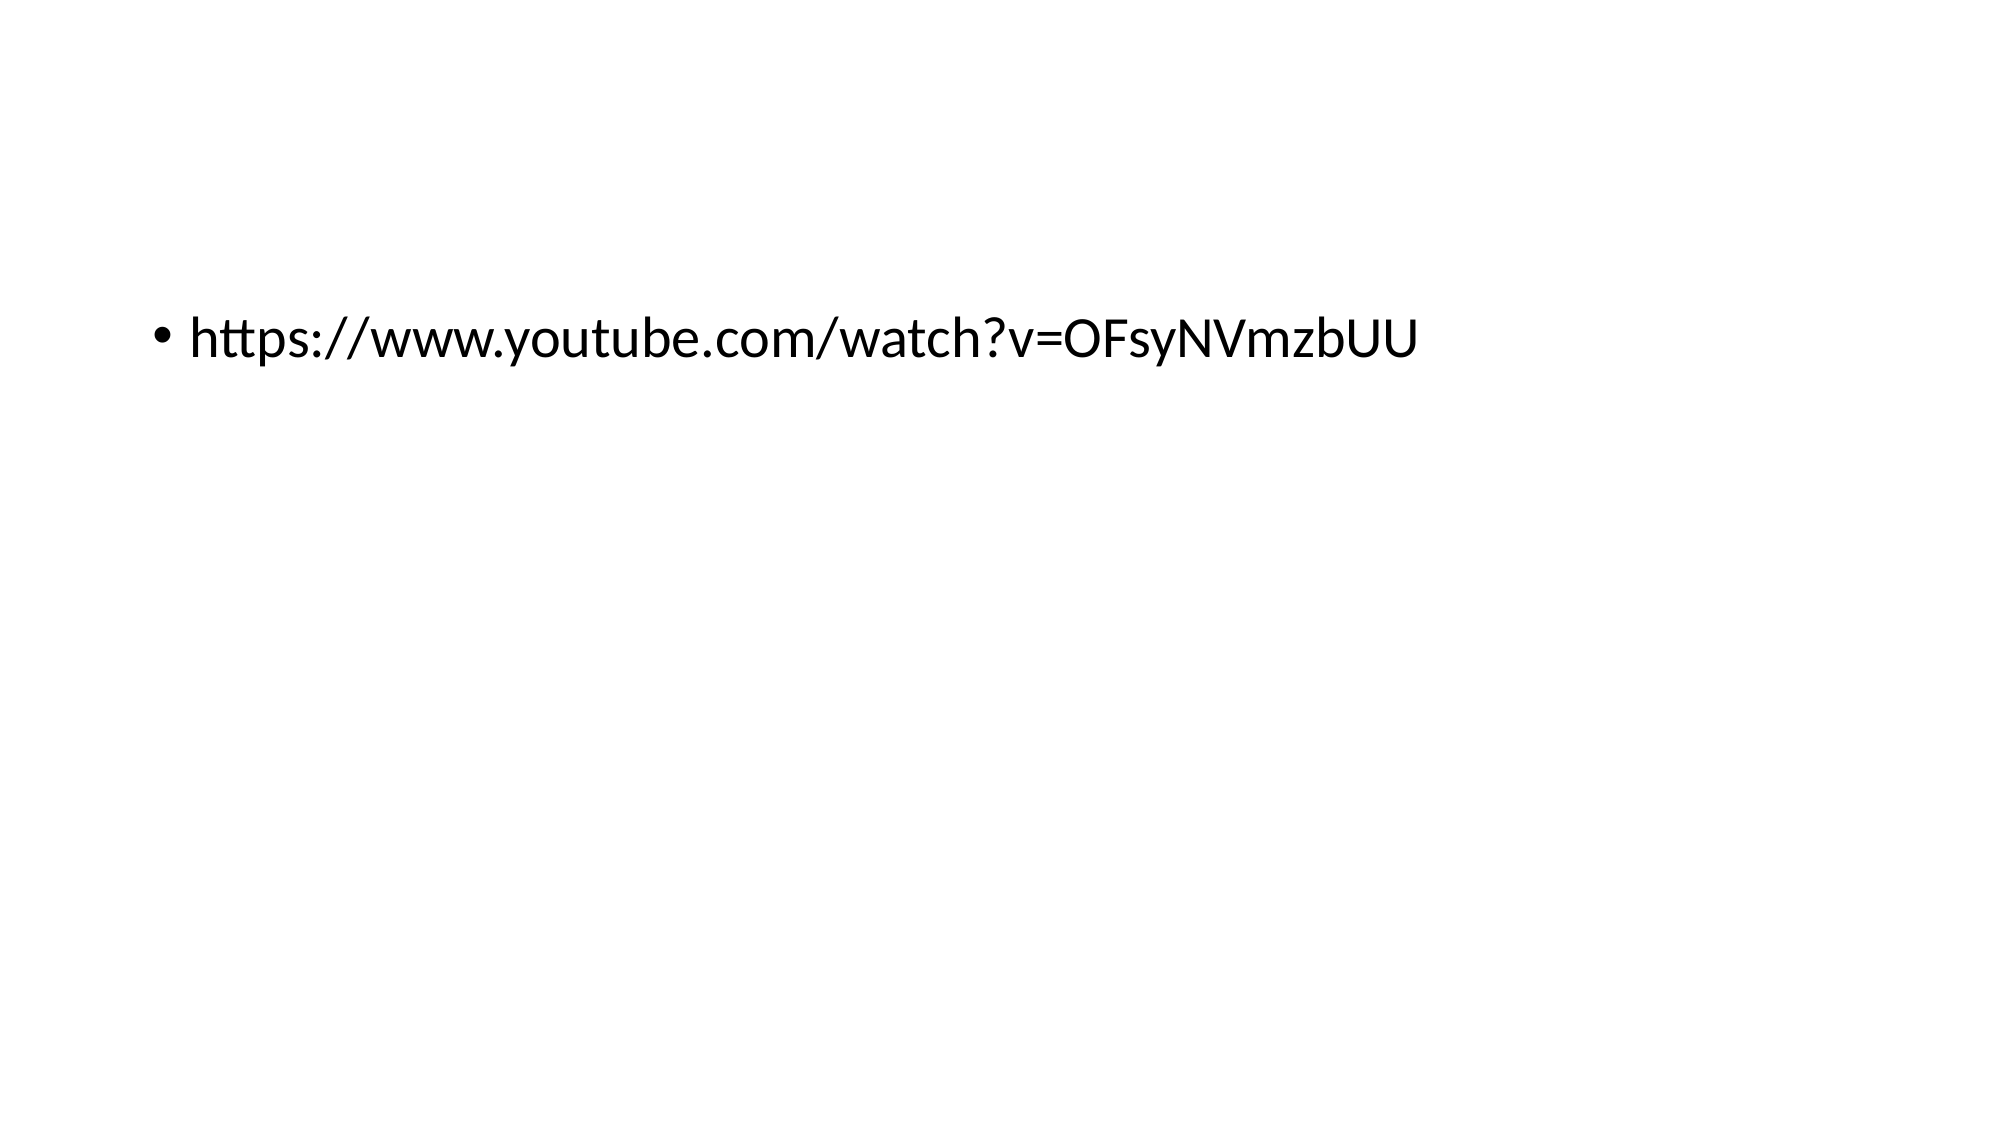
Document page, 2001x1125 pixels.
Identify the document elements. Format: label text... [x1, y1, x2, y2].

list https://www.youtube.com/watch?v=OFsyNVmzbUU [137, 299, 1863, 1014]
